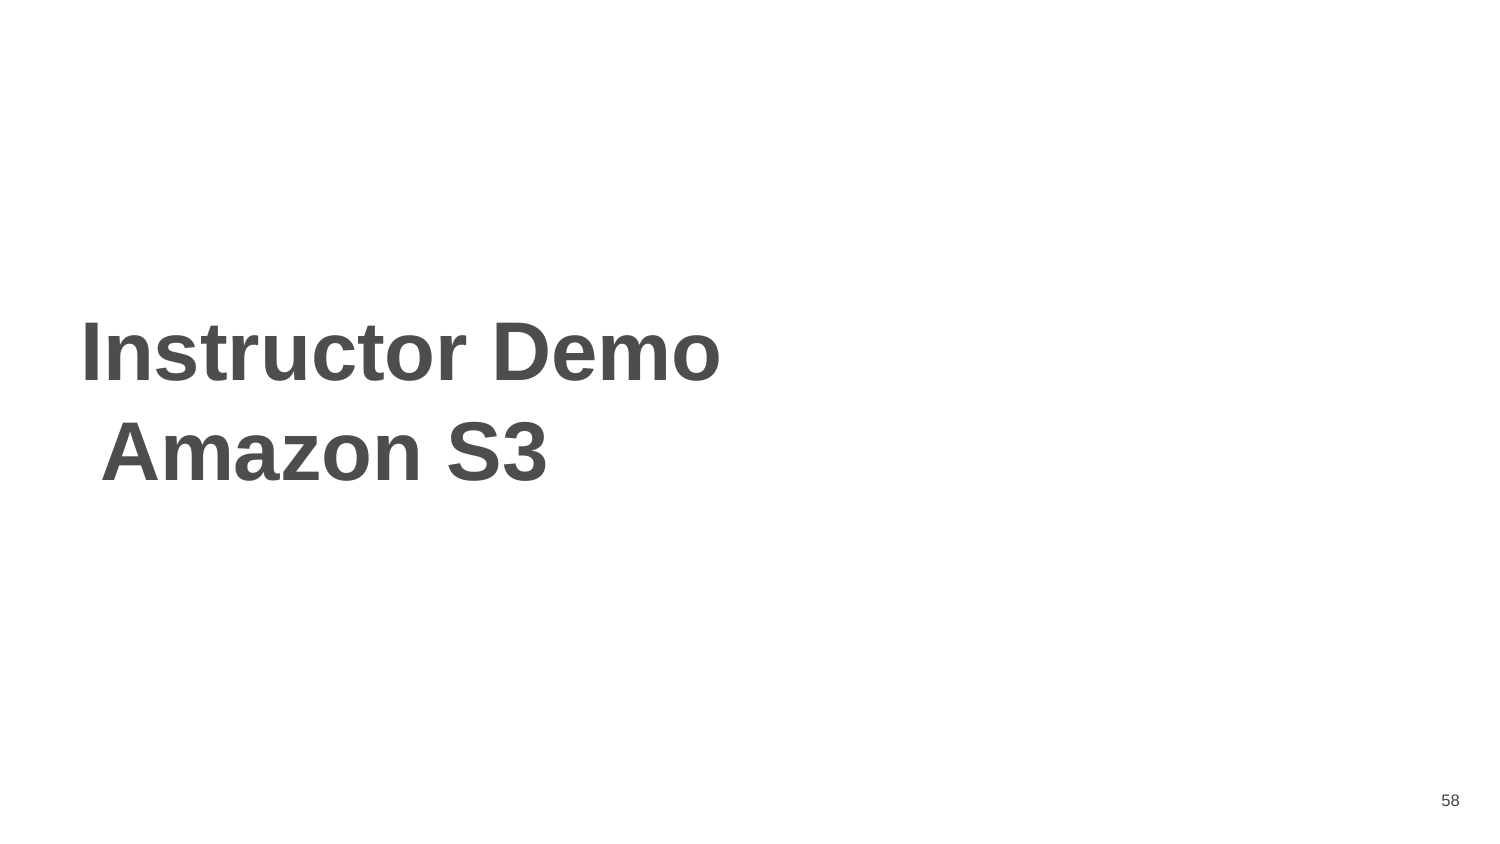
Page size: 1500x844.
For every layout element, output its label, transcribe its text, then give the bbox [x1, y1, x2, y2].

title Instructor Demo Amazon S3 [77, 295, 726, 498]
slide_number ‹#› [1426, 789, 1467, 844]
